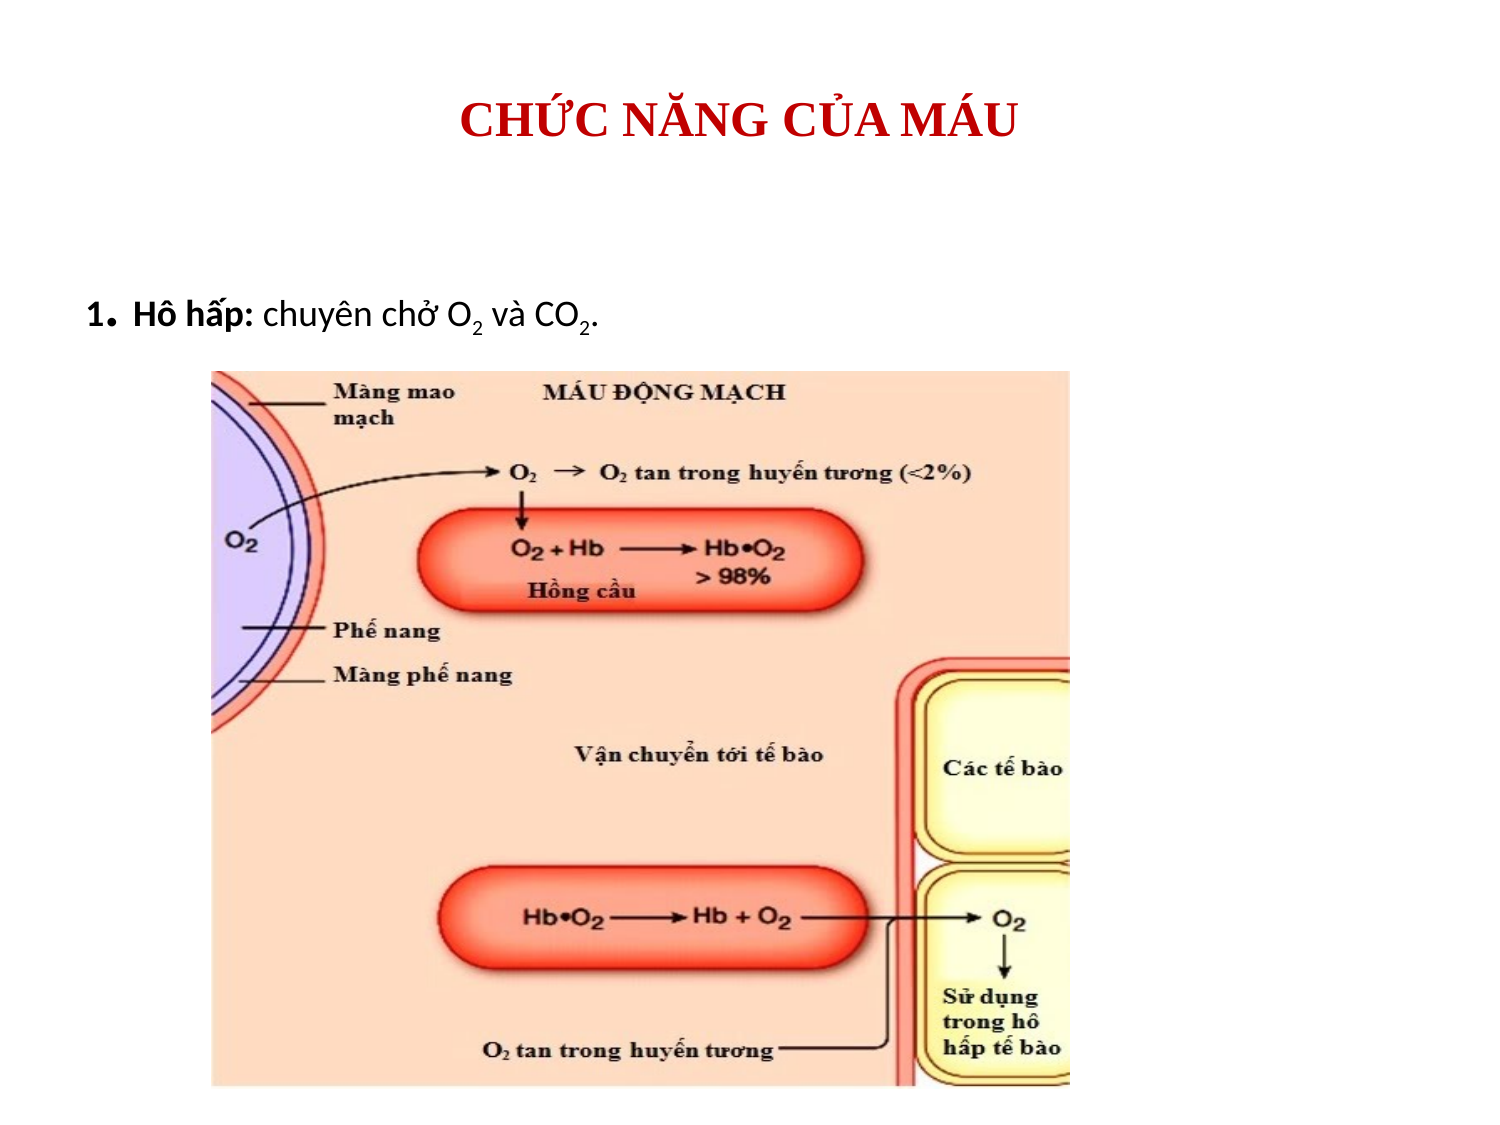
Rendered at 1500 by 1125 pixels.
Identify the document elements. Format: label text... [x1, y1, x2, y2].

title CHỨC NĂNG CỦA MÁU [100, 47, 1379, 194]
picture [211, 371, 1070, 1089]
list 1. Hô hấp: chuyên chở O2 và CO2. [70, 267, 1500, 943]
